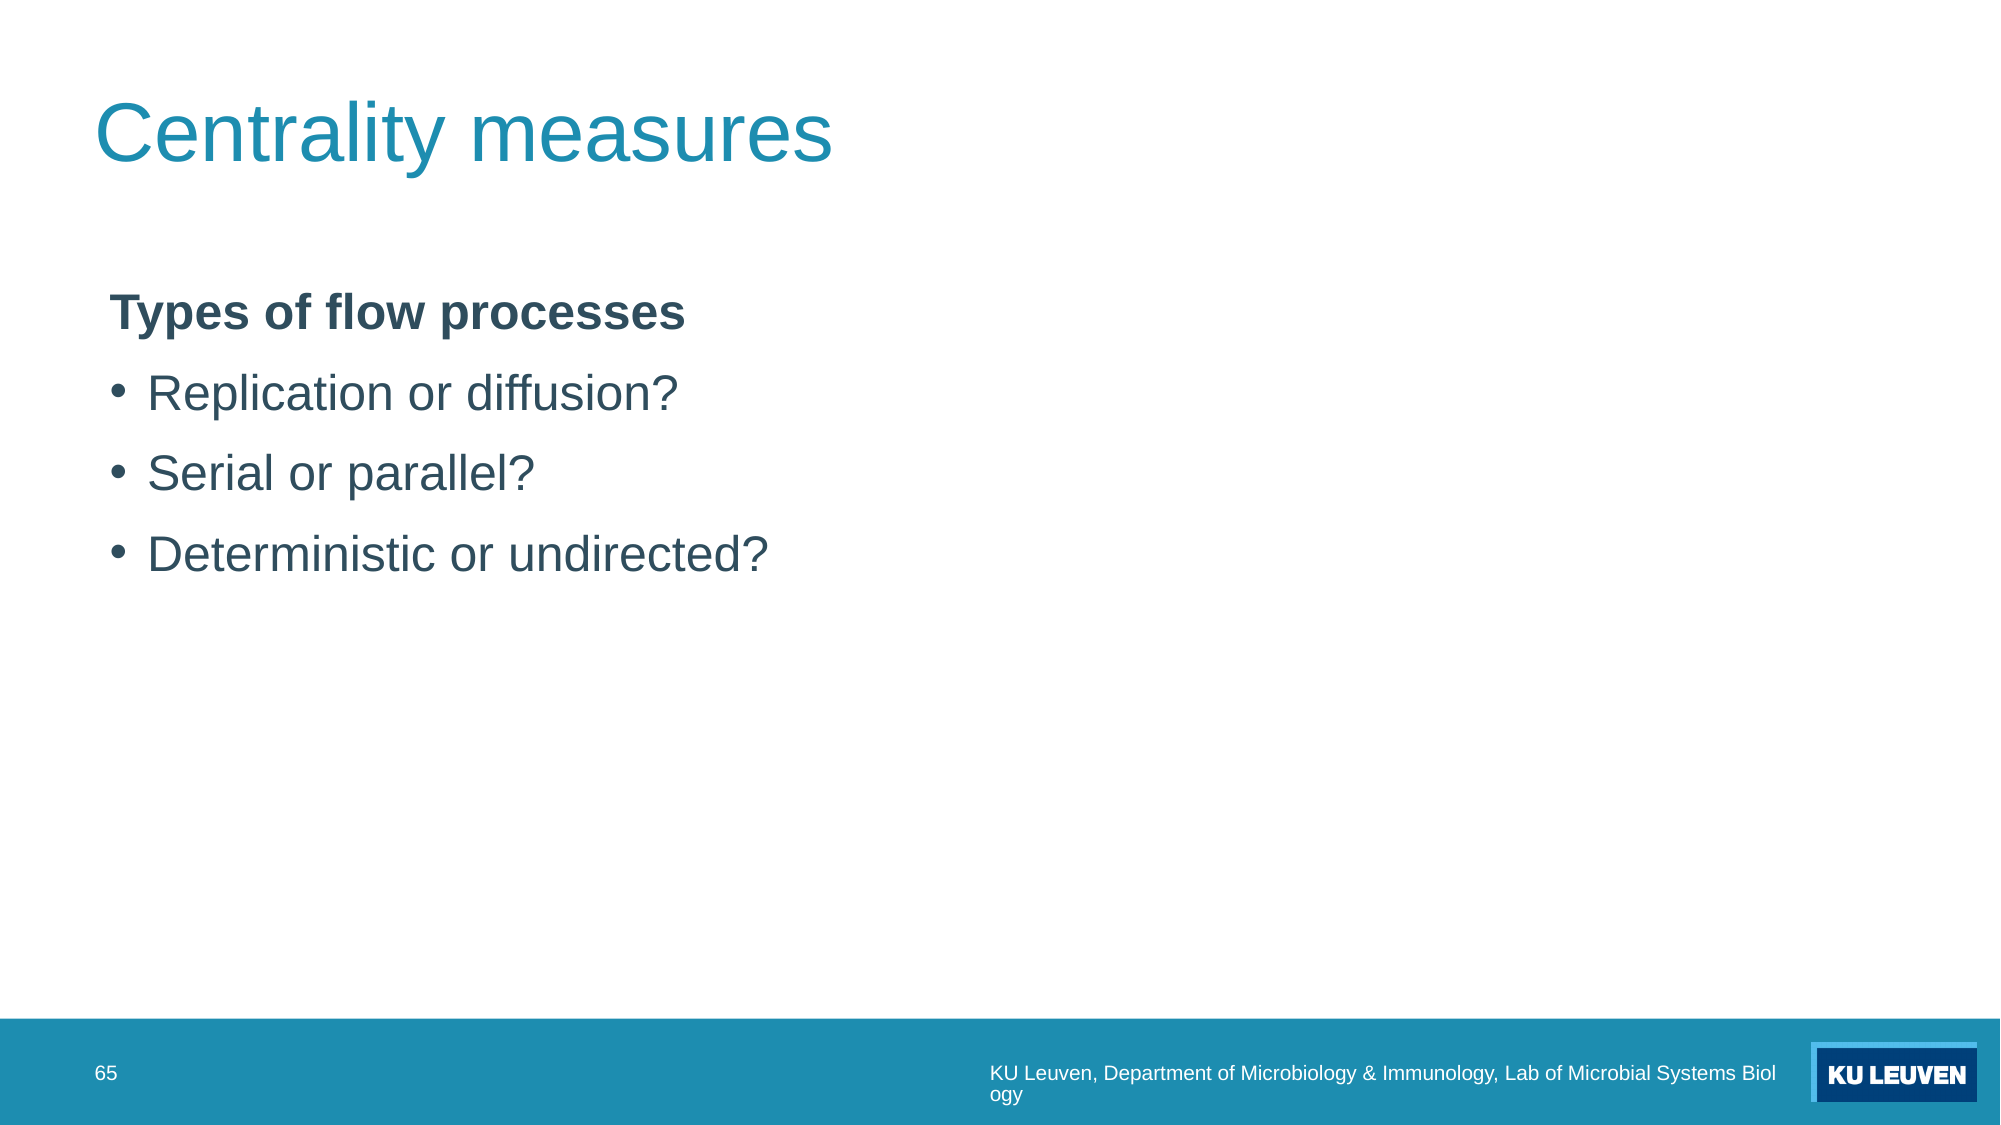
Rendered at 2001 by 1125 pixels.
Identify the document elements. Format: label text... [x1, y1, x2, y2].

footer KU Leuven, Department of Microbiology & Immunology, Lab of Microbial Systems Biology [989, 1018, 1809, 1125]
title Centrality measures [94, 33, 1906, 223]
picture [1811, 1042, 1977, 1102]
slide_number 65 [94, 1018, 201, 1125]
list Types of flow processes Replication or diffusion? Serial or parallel? Deterministic or undirected? [94, 271, 1906, 1004]
